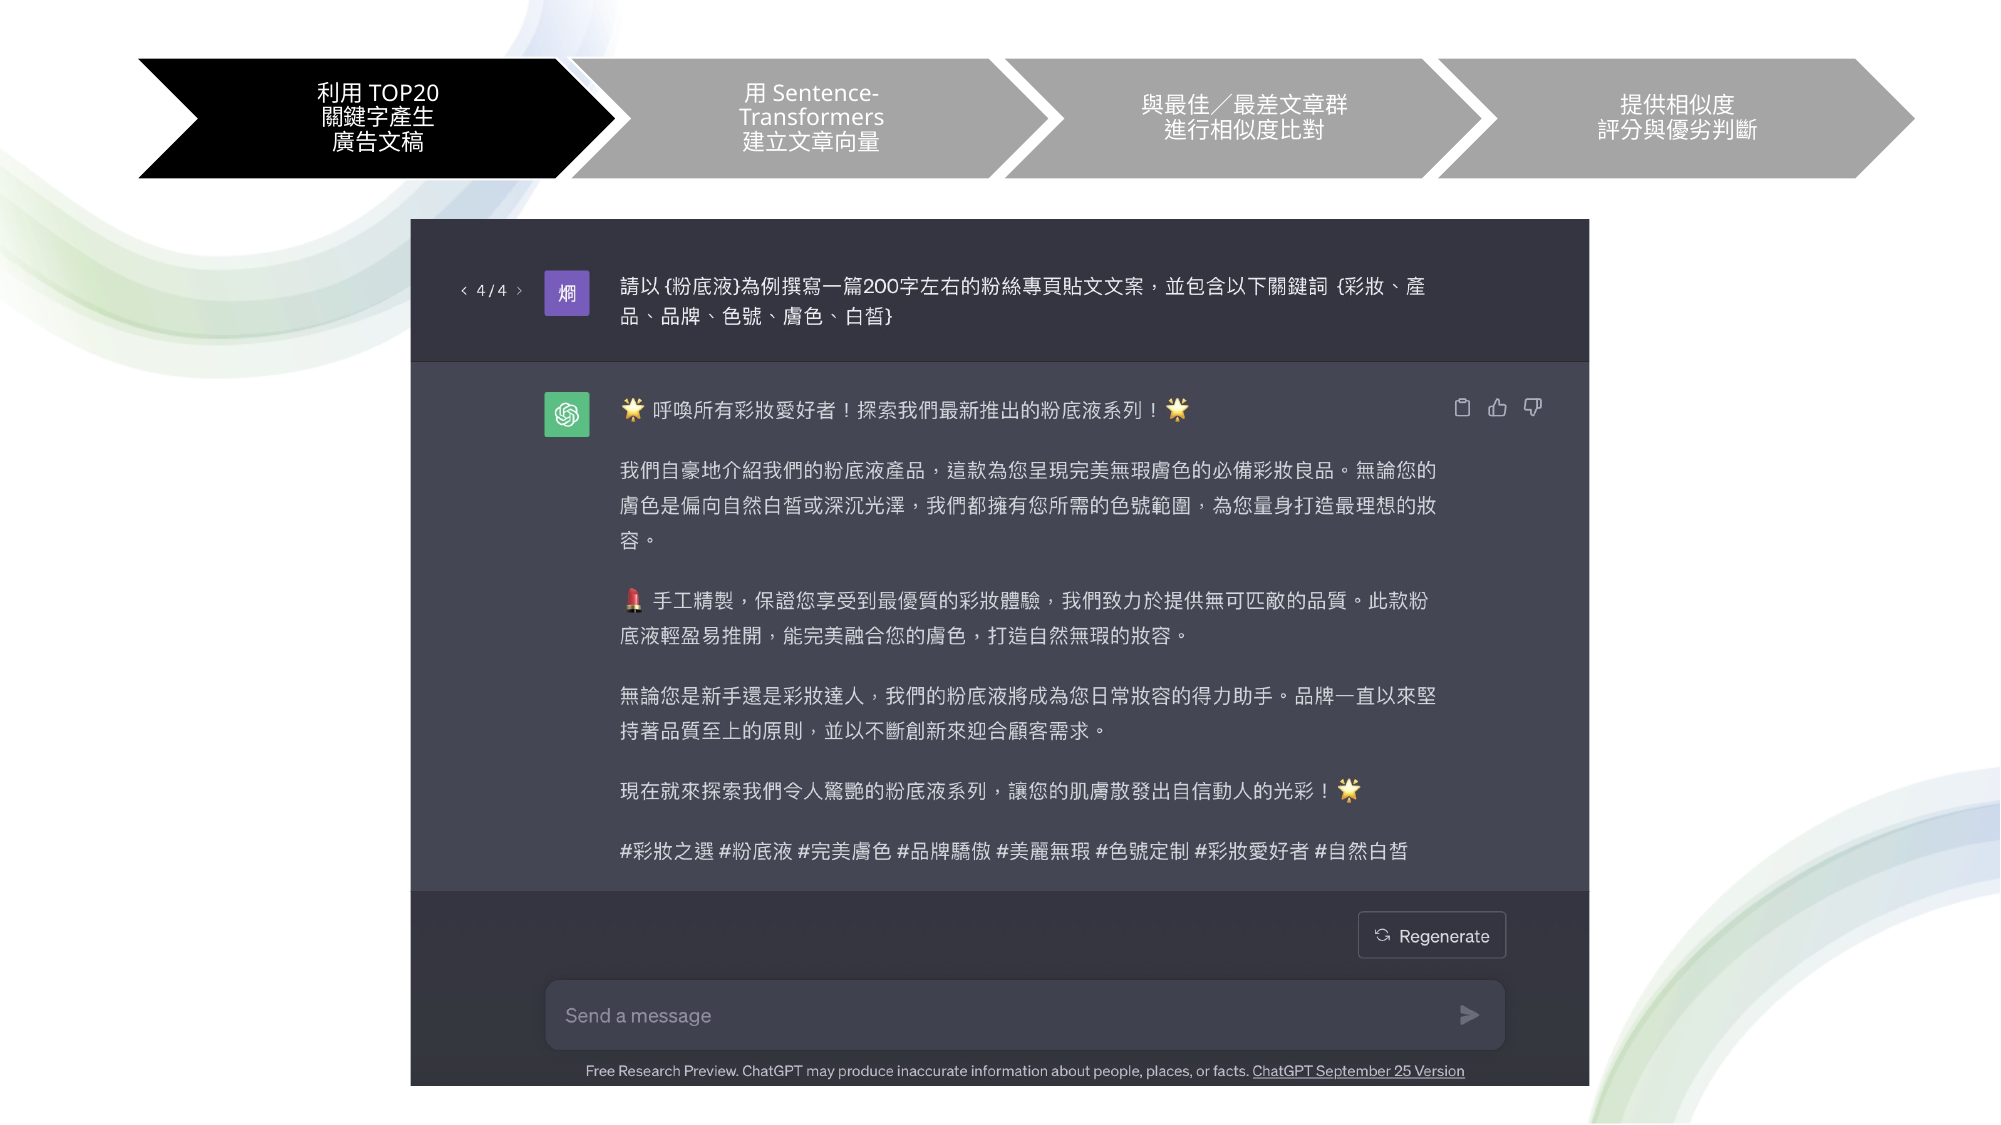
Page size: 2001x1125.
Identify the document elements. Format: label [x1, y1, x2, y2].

picture [0, 0, 2000, 1125]
text_box [134, 57, 1918, 180]
text_box [410, 219, 1590, 1087]
